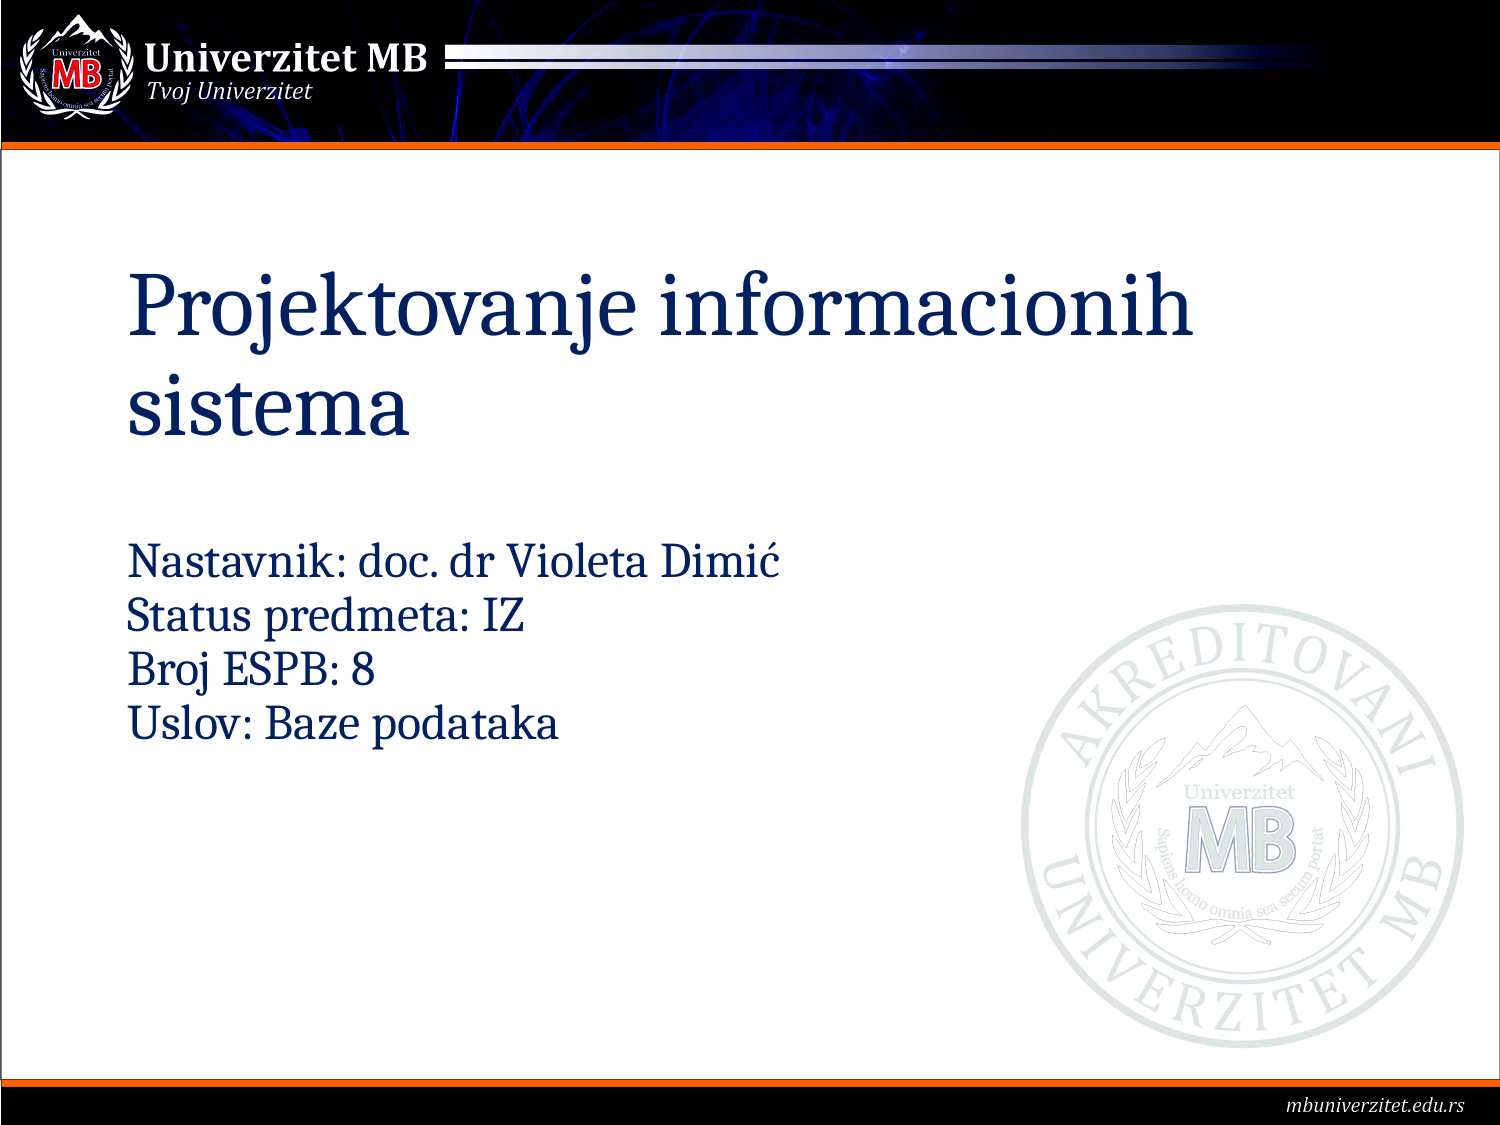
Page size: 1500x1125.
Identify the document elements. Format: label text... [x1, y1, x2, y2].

title Projektovanje informacionih sistema [112, 208, 1388, 504]
subtitle Nastavnik: doc. dr Violeta Dimić Status predmeta: IZ Broj ESPB: 8 Uslov: Baze podataka [112, 527, 1281, 823]
picture [0, 0, 1500, 1125]
